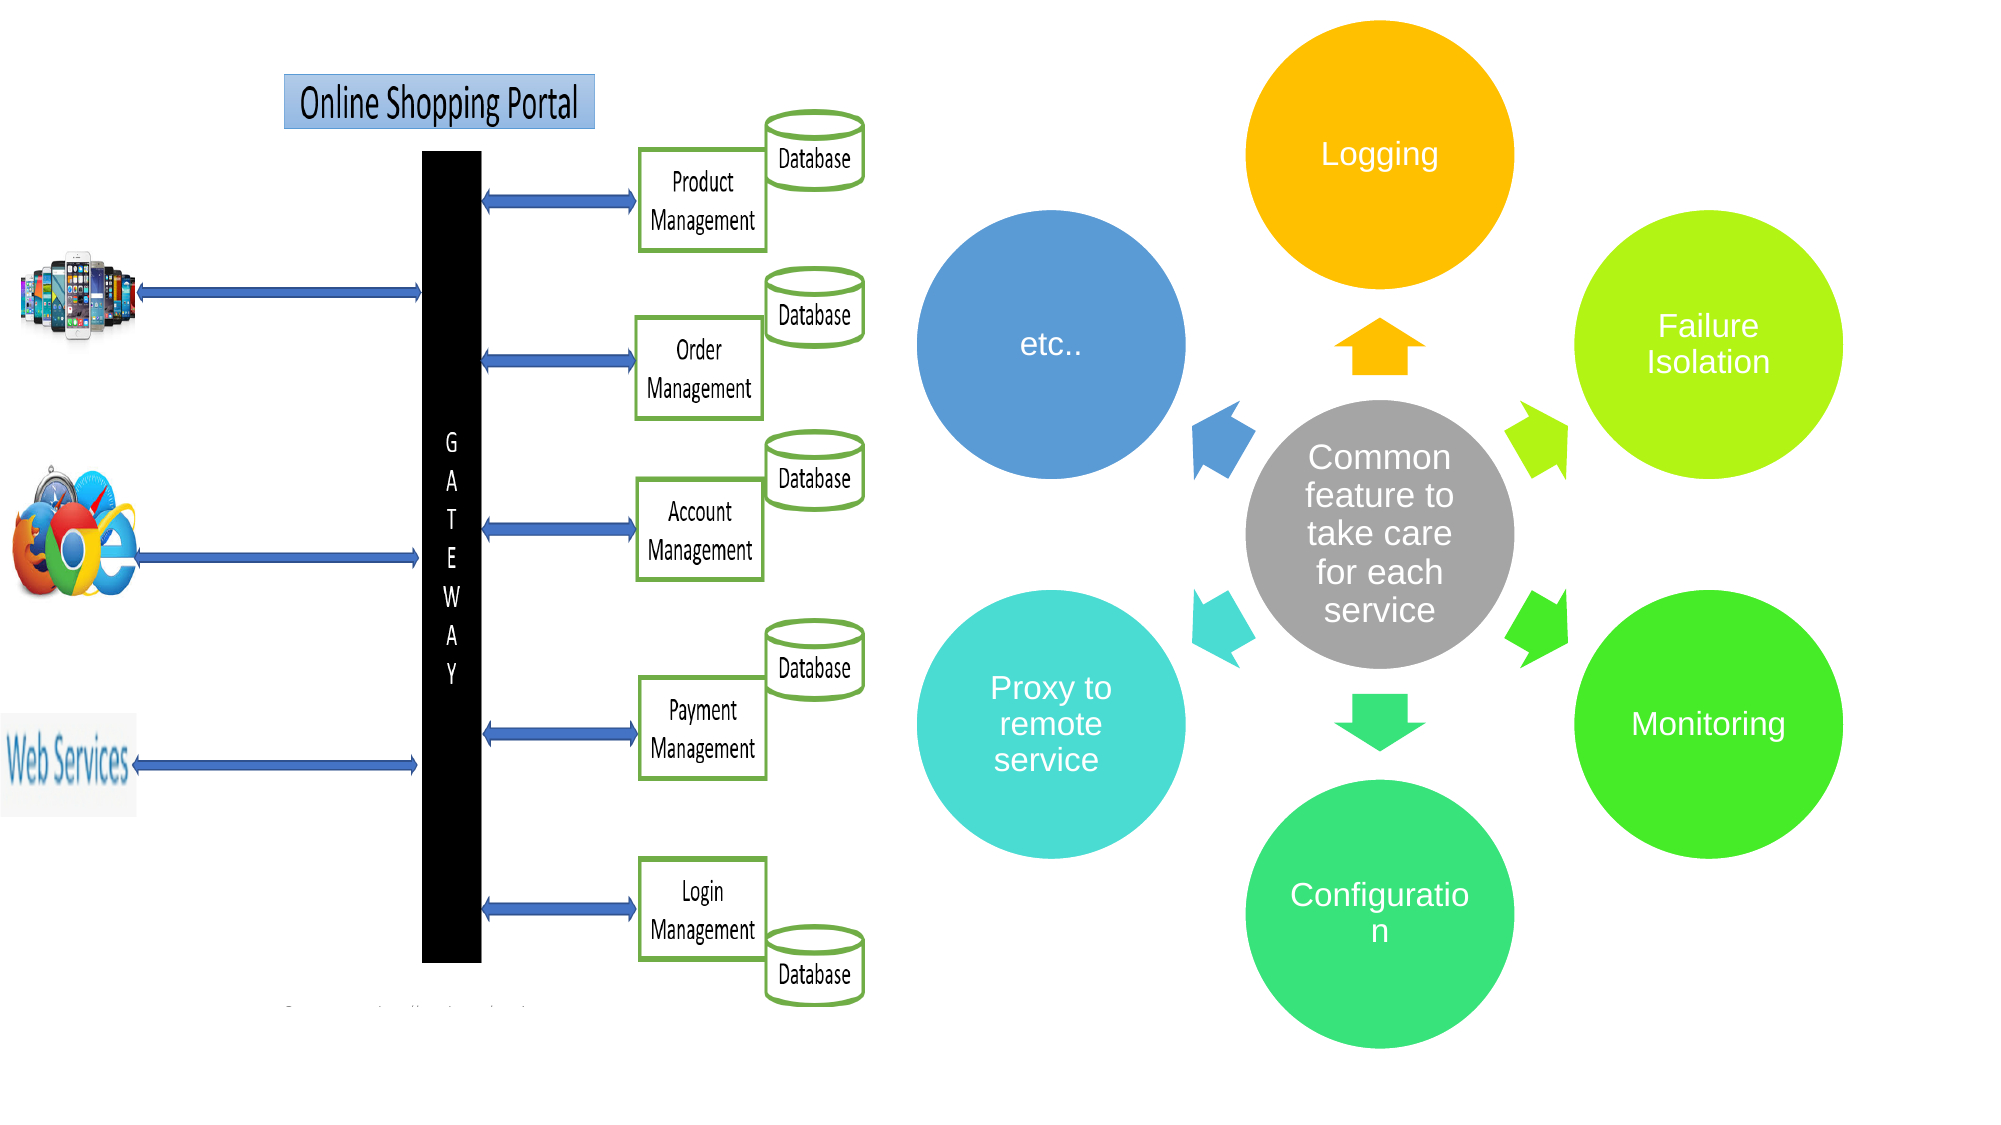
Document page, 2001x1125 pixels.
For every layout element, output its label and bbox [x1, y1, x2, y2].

picture [0, 74, 776, 1008]
text_box [776, 18, 1984, 1051]
